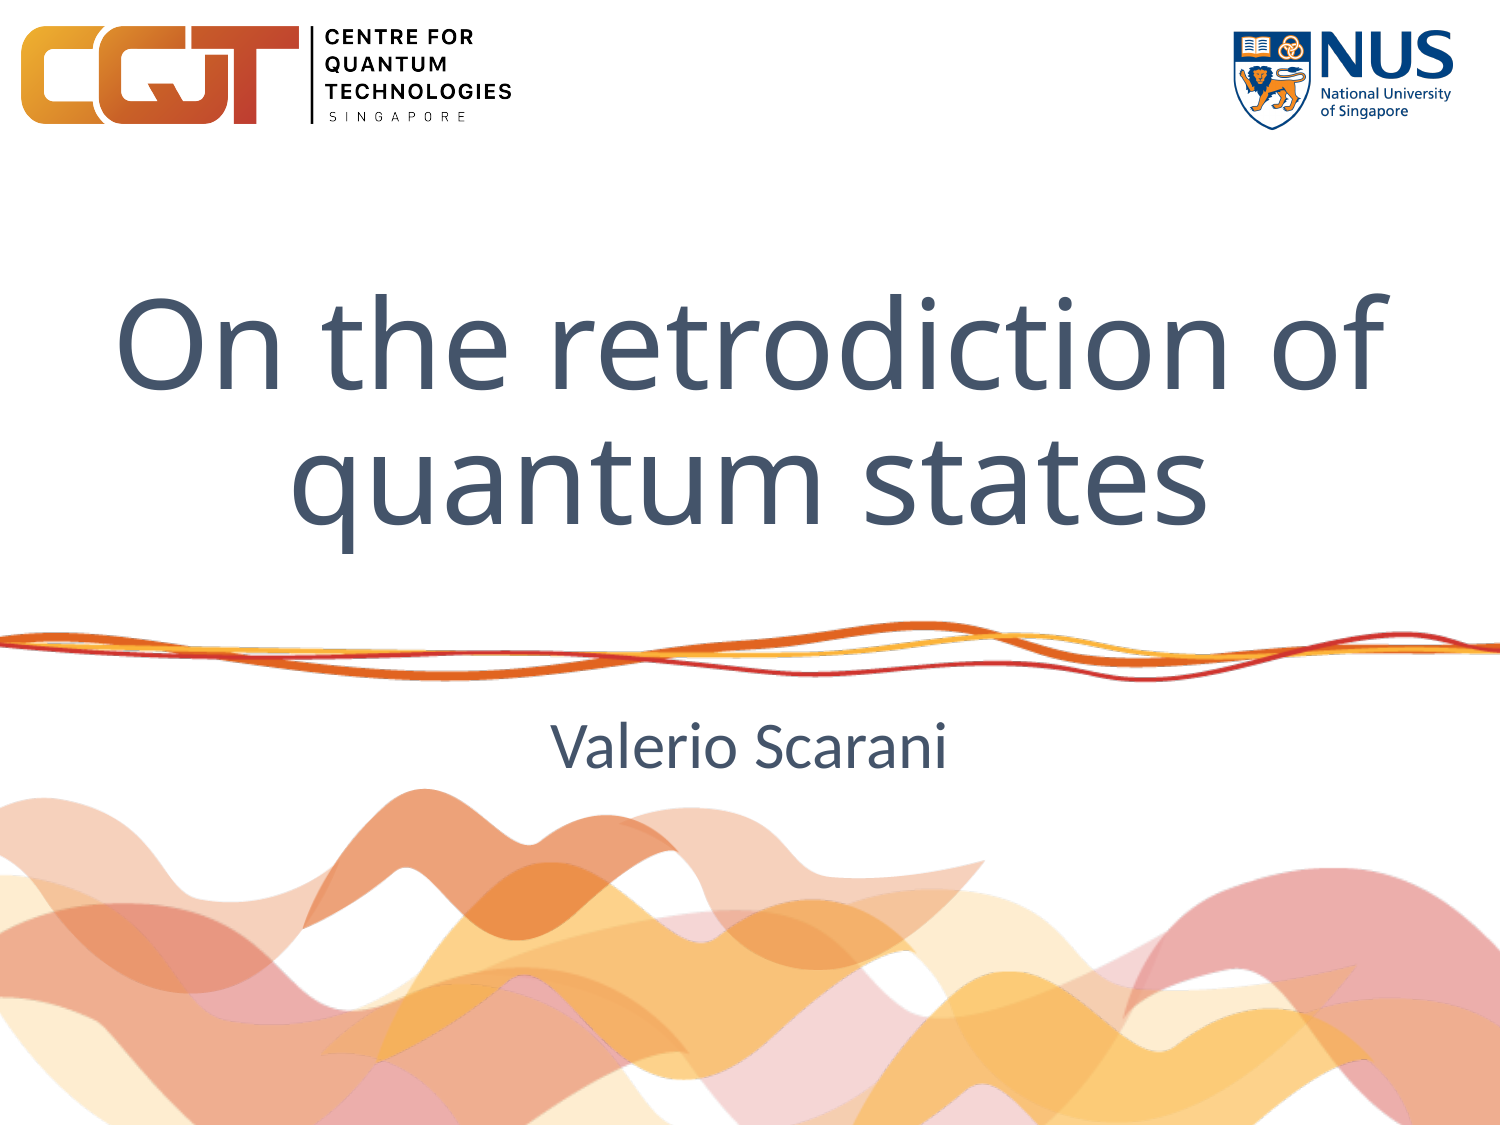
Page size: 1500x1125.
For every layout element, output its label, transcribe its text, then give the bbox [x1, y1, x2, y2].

picture [0, 599, 1500, 713]
picture [0, 759, 1500, 1125]
title On the retrodiction of quantum states [91, 238, 1409, 560]
picture [21, 26, 511, 124]
picture [1227, 26, 1461, 135]
subtitle Valerio Scarani [187, 713, 1313, 792]
